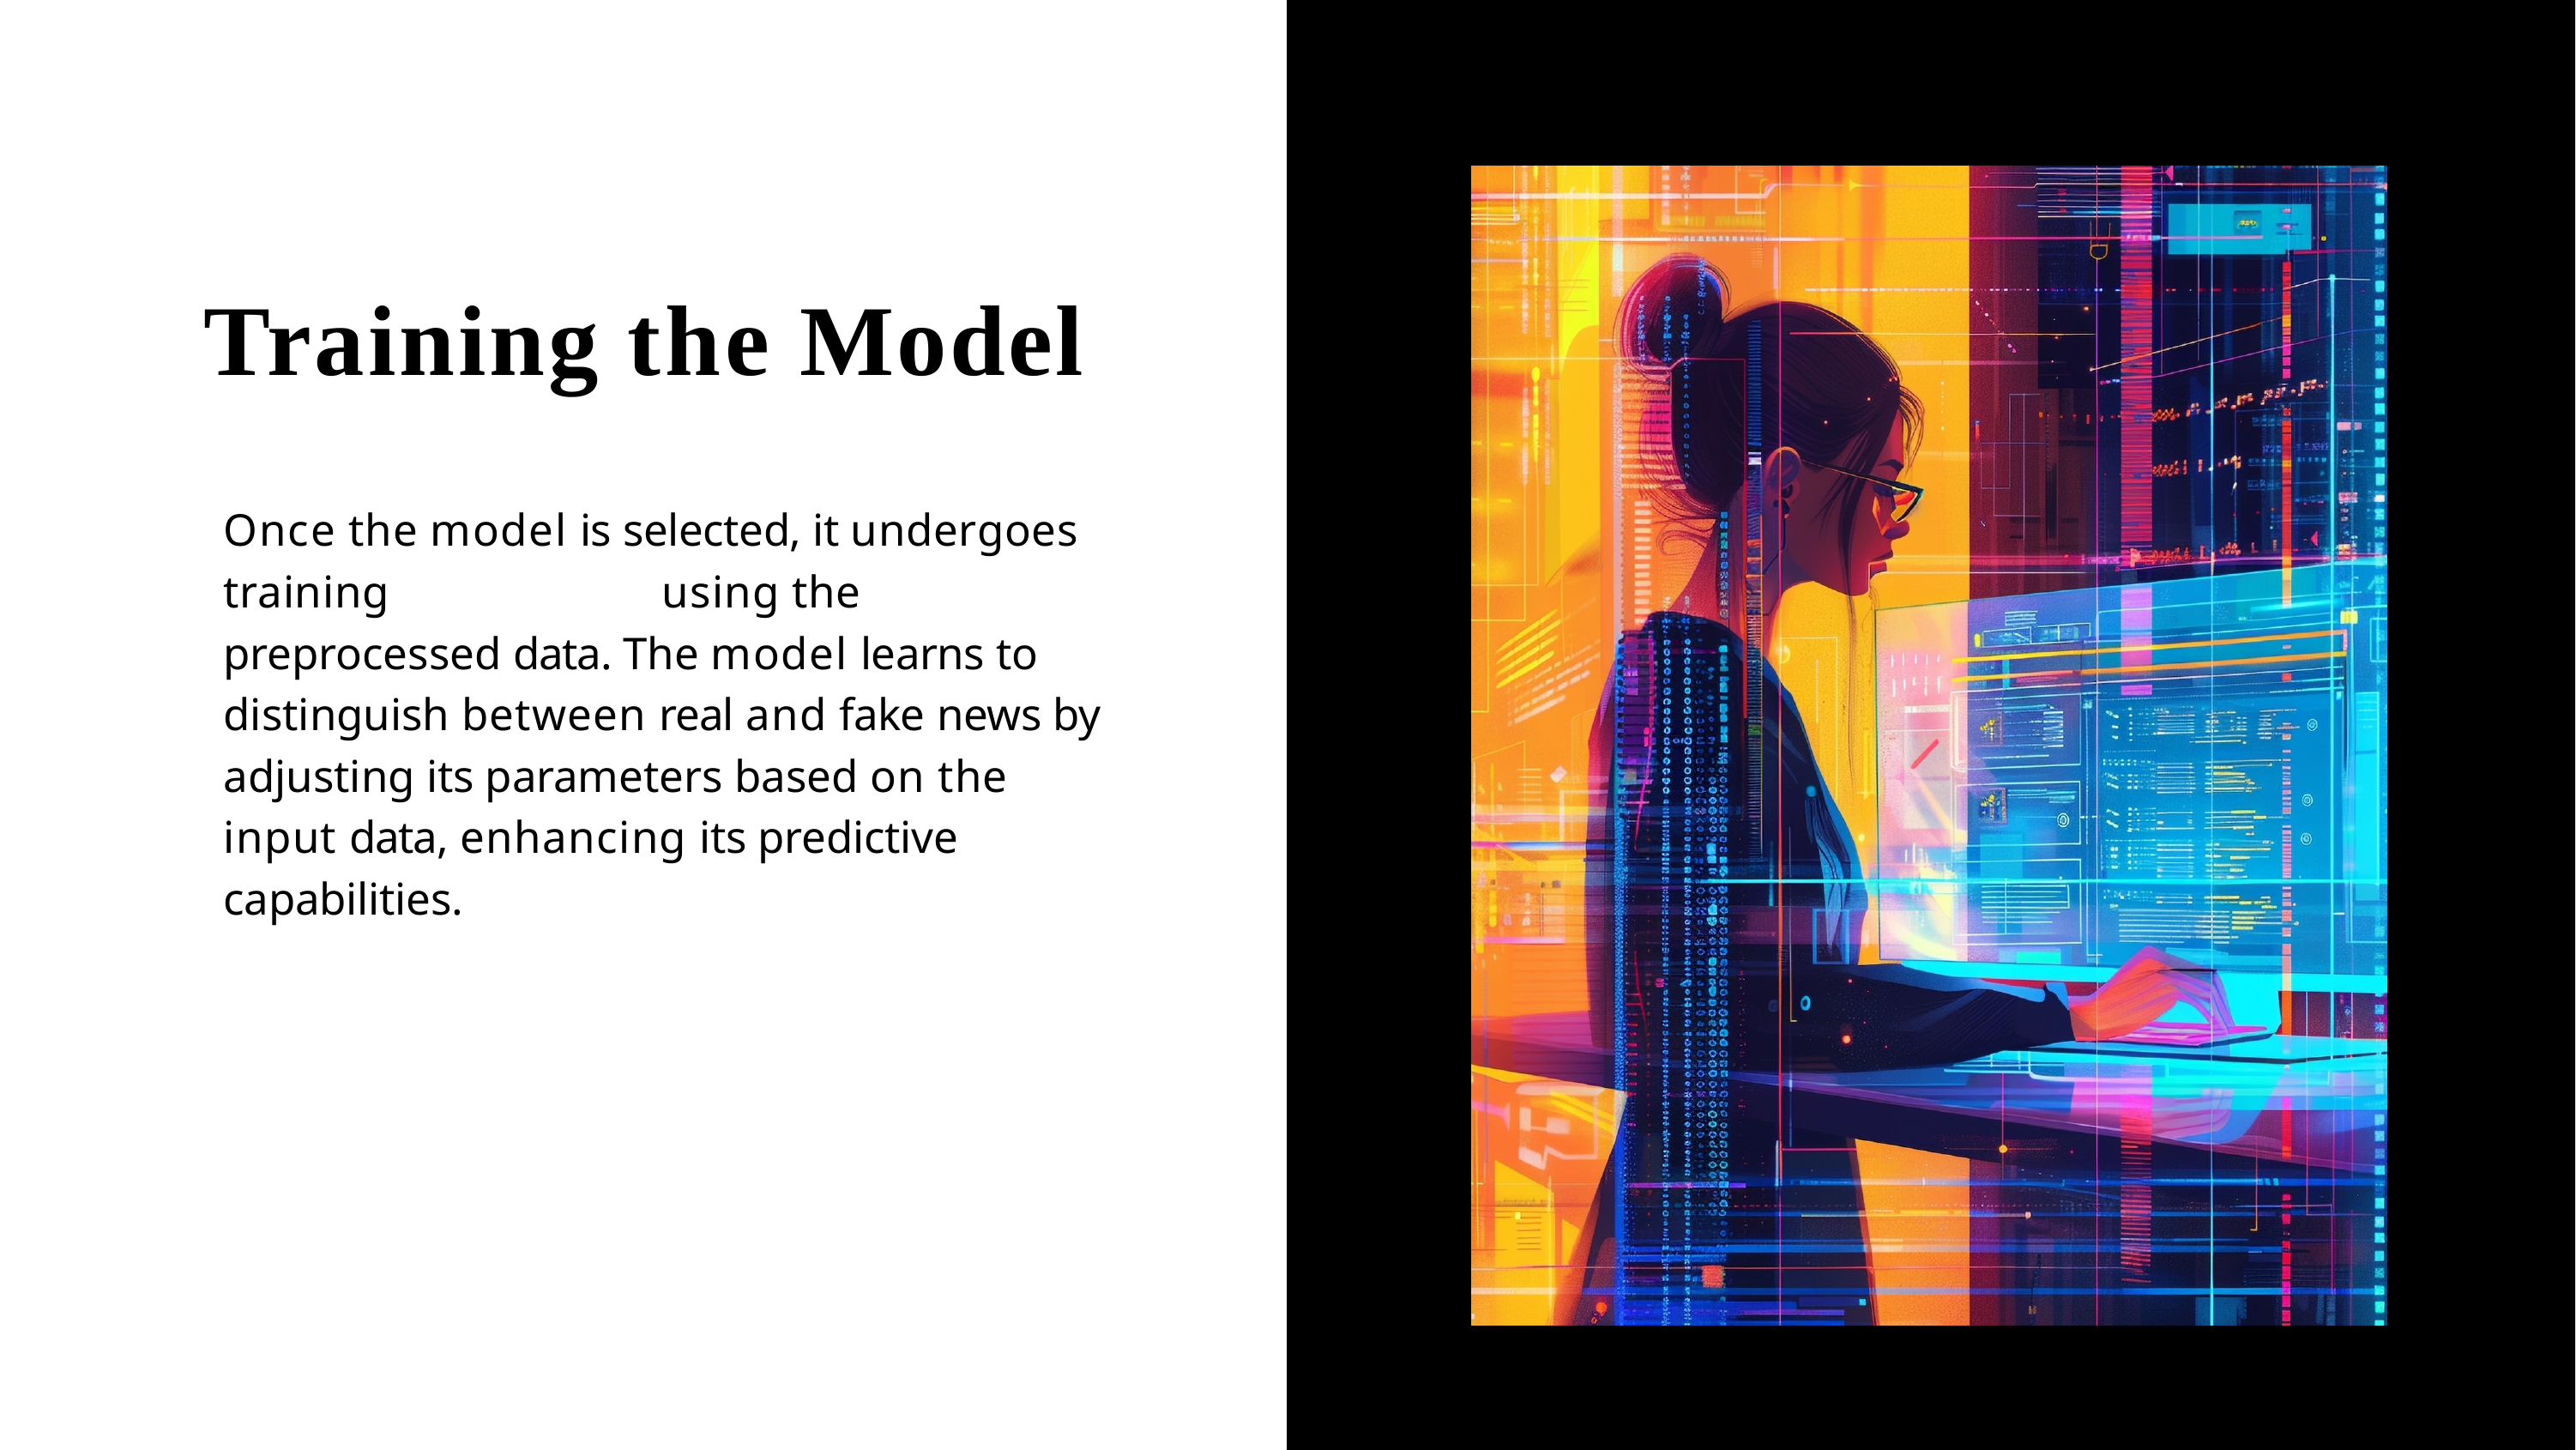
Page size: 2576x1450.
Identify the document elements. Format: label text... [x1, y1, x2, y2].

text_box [1286, 0, 2576, 1450]
title Training the Model [202, 273, 1282, 517]
text_box Once the model is selected, it undergoes training using the preprocessed data. The model learns to distinguish between real and fake news by adjusting its parameters based on the input data, enhancing its predictive capabilities. [221, 492, 1102, 924]
